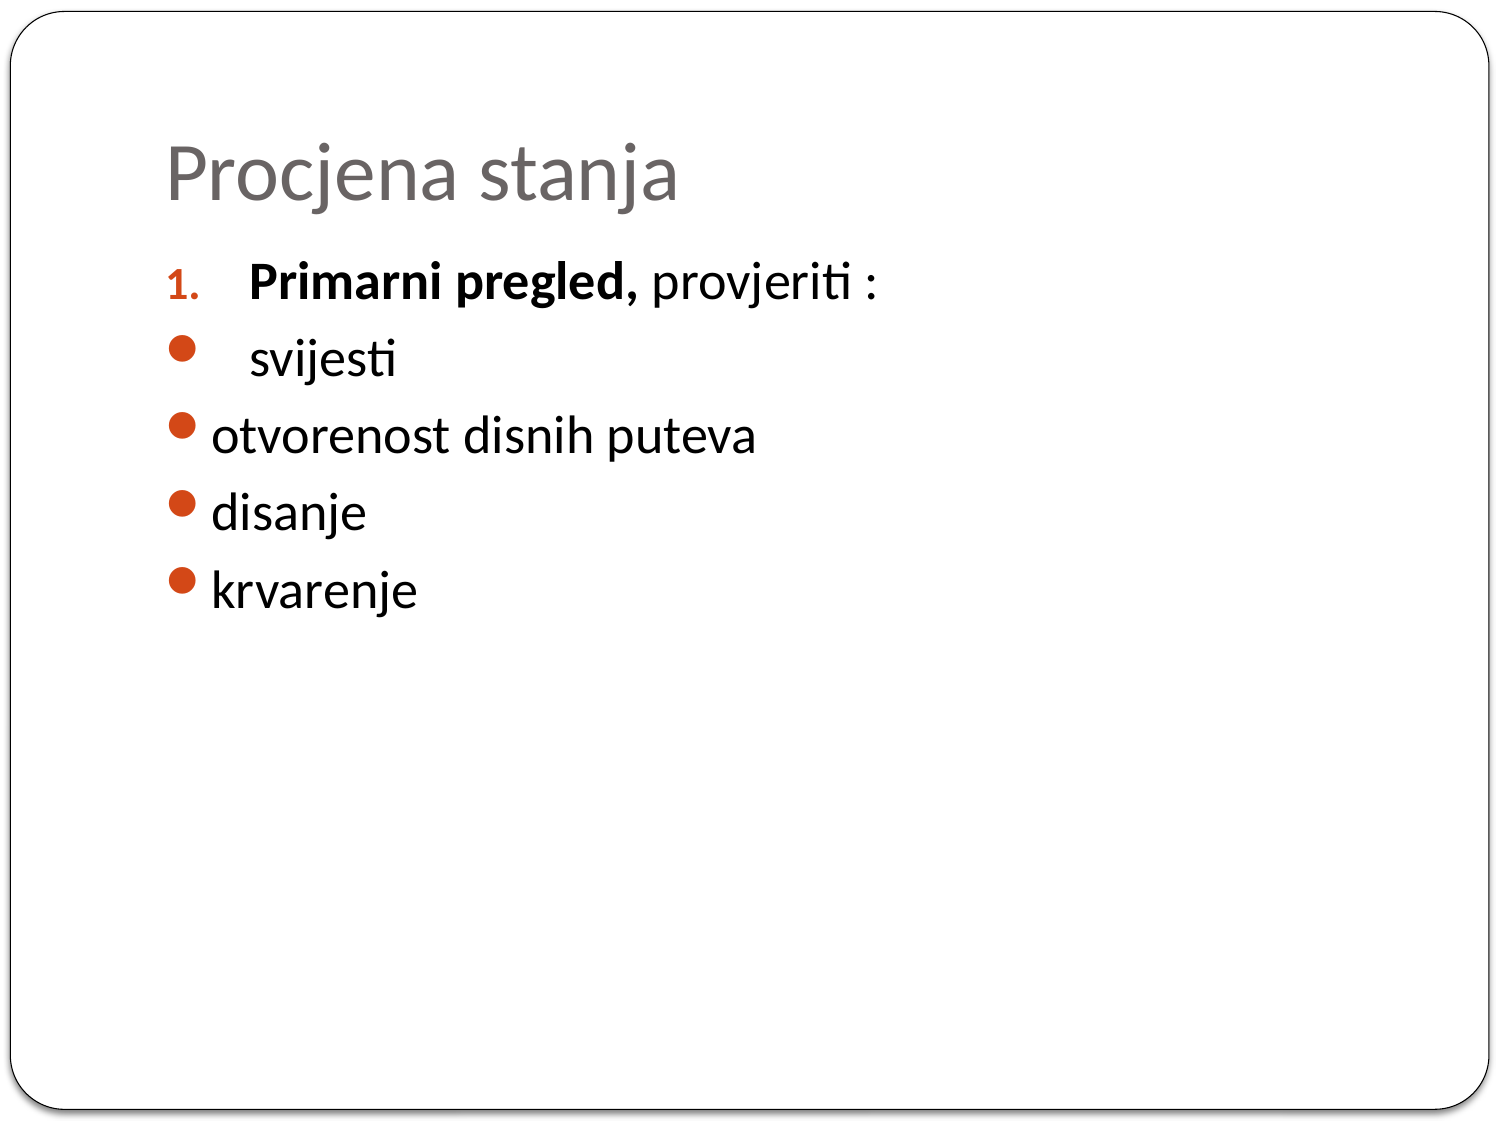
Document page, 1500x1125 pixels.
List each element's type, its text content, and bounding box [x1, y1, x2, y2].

title Procjena stanja [150, 45, 1425, 233]
list Primarni pregled, provjeriti : svijesti otvorenost disnih puteva disanje krvarenje [150, 237, 1425, 988]
